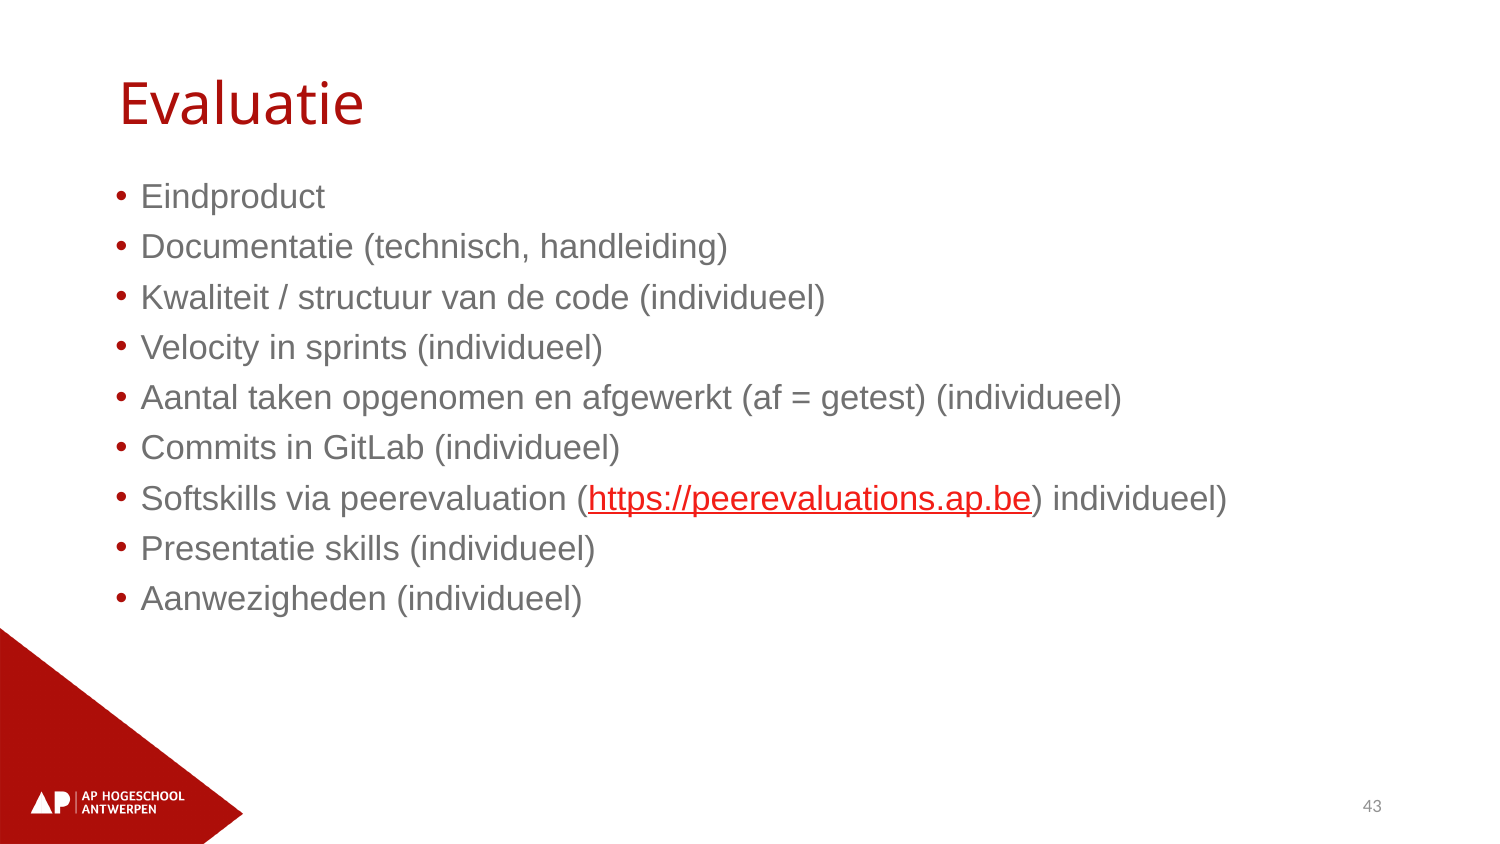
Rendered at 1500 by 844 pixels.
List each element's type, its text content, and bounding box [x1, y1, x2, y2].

list Eindproduct Documentatie (technisch, handleiding) Kwaliteit / structuur van de code (individueel) Velocity in sprints (individueel) Aantal taken opgenomen en afgewerkt (af = getest) (individueel) Commits in GitLab (individueel) Softskills via peerevaluation (https://peerevaluations.ap.be) individueel) Presentatie skills (individueel) Aanwezigheden (individueel) [100, 171, 1475, 772]
title Evaluatie [103, 66, 1397, 141]
picture [0, 623, 246, 844]
slide_number 43 [1263, 782, 1397, 827]
